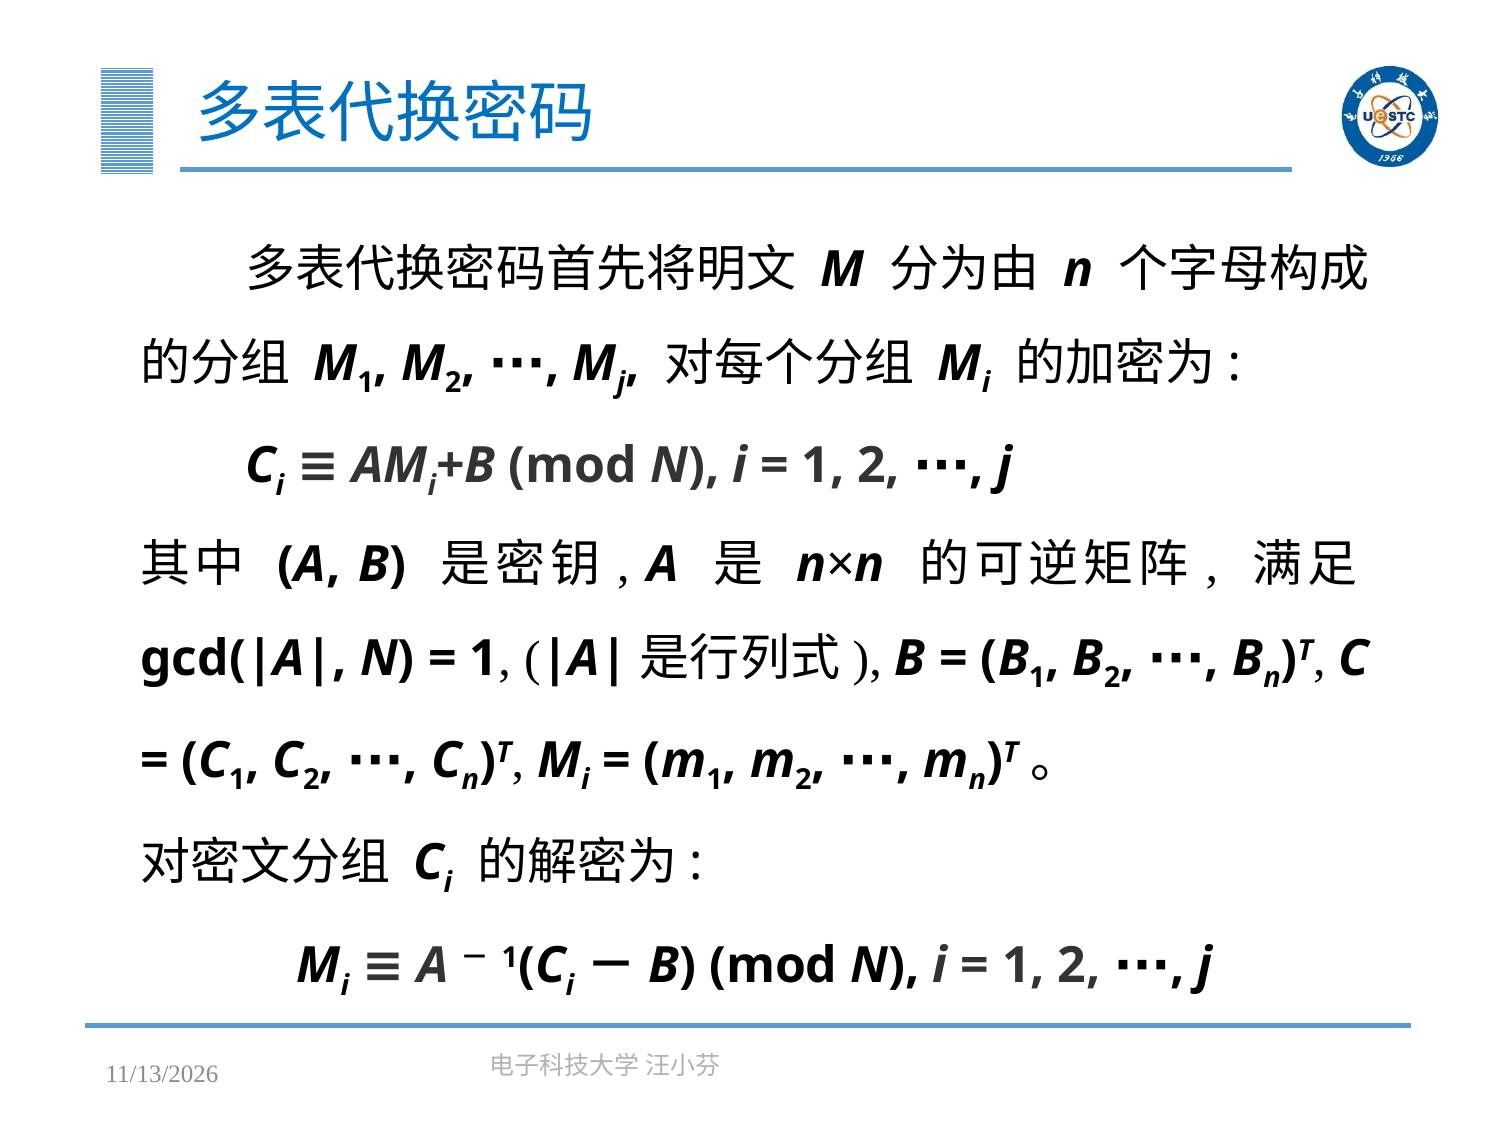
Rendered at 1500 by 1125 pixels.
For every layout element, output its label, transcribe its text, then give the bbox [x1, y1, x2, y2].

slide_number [90, 1042, 429, 1103]
footer 电子科技大学 汪小芬 [474, 1042, 1019, 1103]
list 多表代换密码首先将明文 M 分为由 n 个字母构成的分组 M1, M2, ∙∙∙, Mj, 对每个分组 Mi 的加密为: Ci ≡ AMi+B (mod N), i = 1, 2, ∙∙∙, j 其中 (A, B) 是密钥, A 是 n×n 的可逆矩阵, 满足gcd(|A|, N) = 1, (|A|是行列式), B = (B1, B2, ∙∙∙, Bn)T, C = (C1, C2, ∙∙∙, Cn)T, Mi = (m1, m2, ∙∙∙, mn)T。 对密文分组 Ci 的解密为: Mi ≡ A－1(Ci－B) (mod N), i = 1, 2, ∙∙∙, j [125, 198, 1385, 950]
title 多表代换密码 [180, 59, 1293, 170]
picture [1339, 63, 1440, 171]
